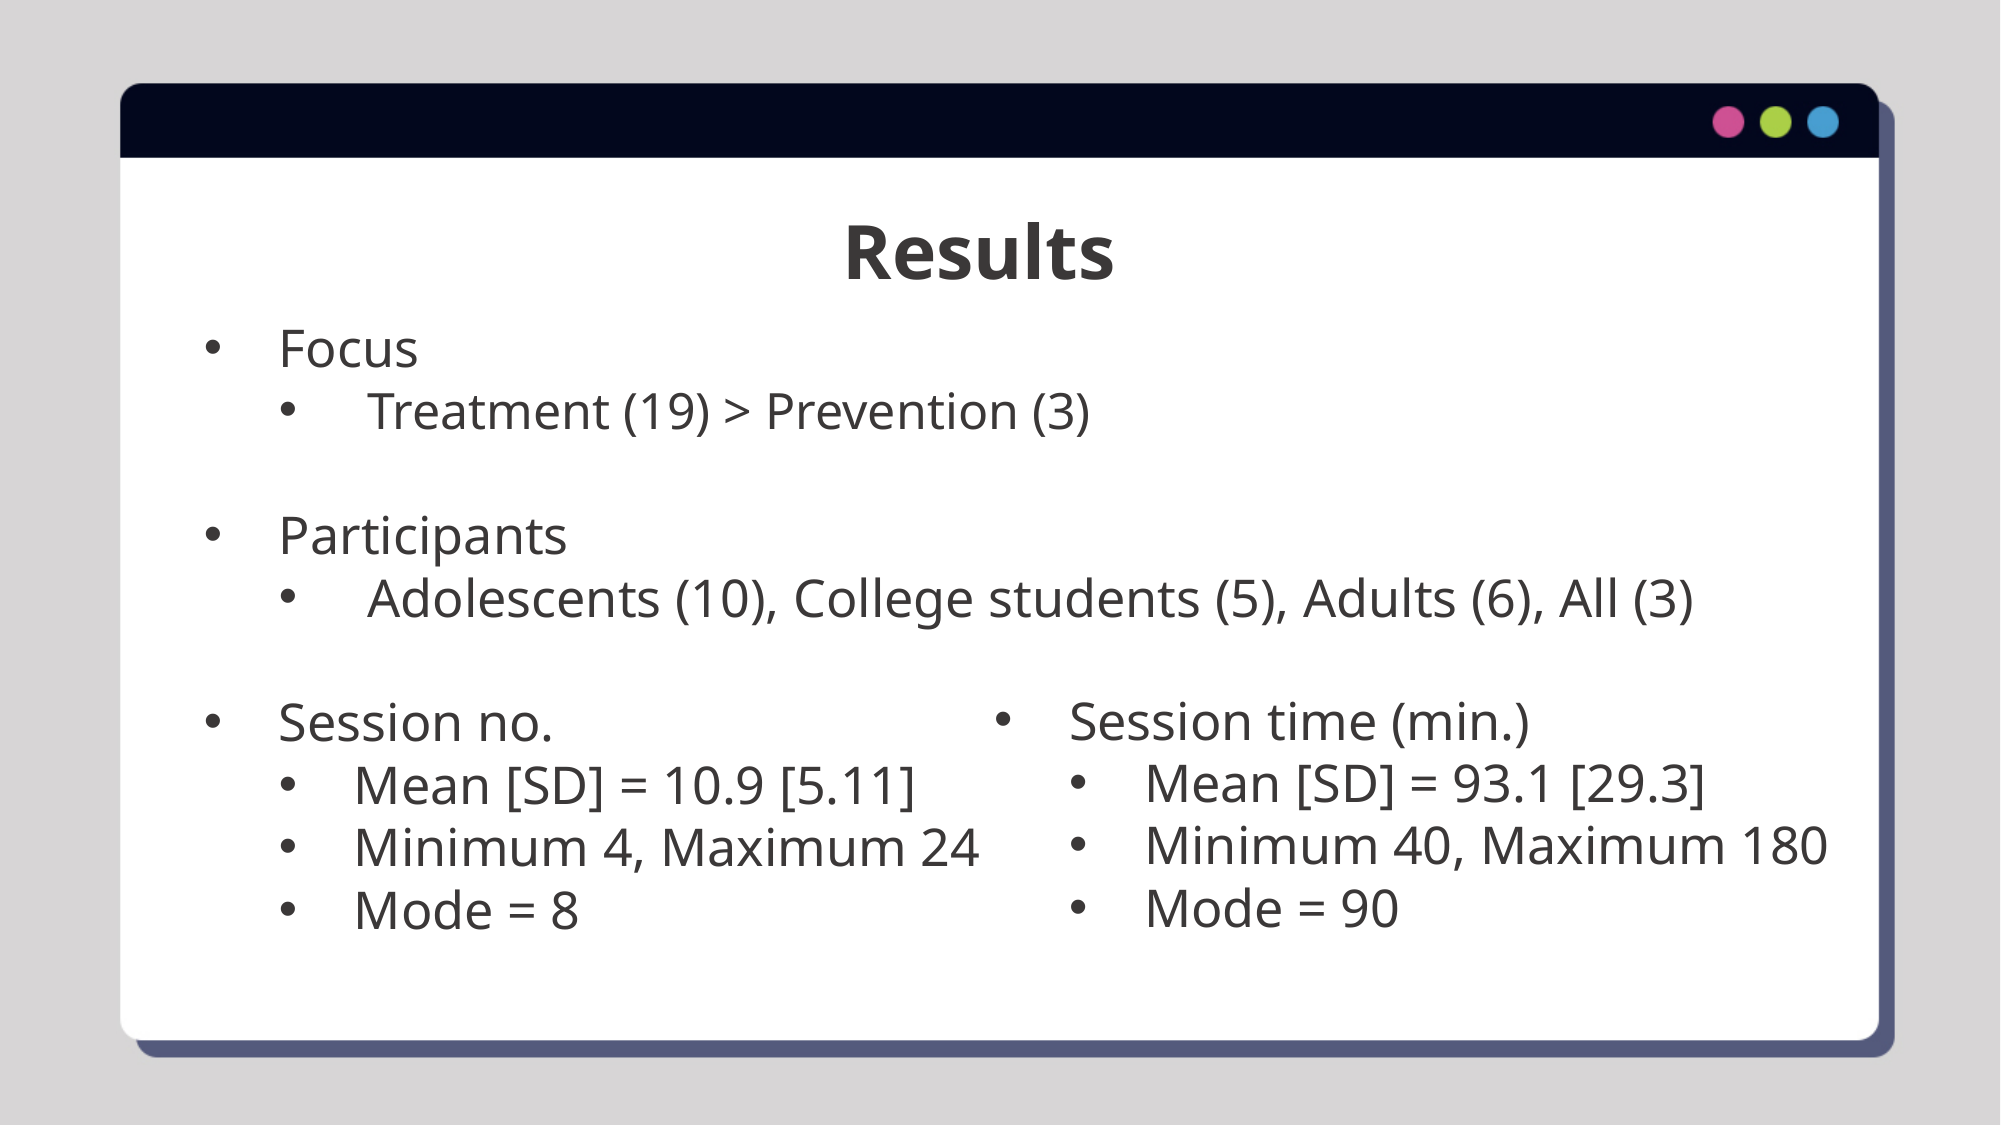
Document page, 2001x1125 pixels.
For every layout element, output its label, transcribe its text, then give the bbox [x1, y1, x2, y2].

text_box Focus Treatment (19) > Prevention (3) Participants Adolescents (10), College students (5), Adults (6), All (3) Session no. Mean [SD] = 10.9 [5.11] Minimum 4, Maximum 24 Mode = 8 [189, 307, 1770, 1073]
text_box Session time (min.) Mean [SD] = 93.1 [29.3] Minimum 40, Maximum 180 Mode = 90 [979, 680, 1980, 946]
picture [0, 0, 2001, 1125]
text_box Results [262, 197, 1696, 303]
